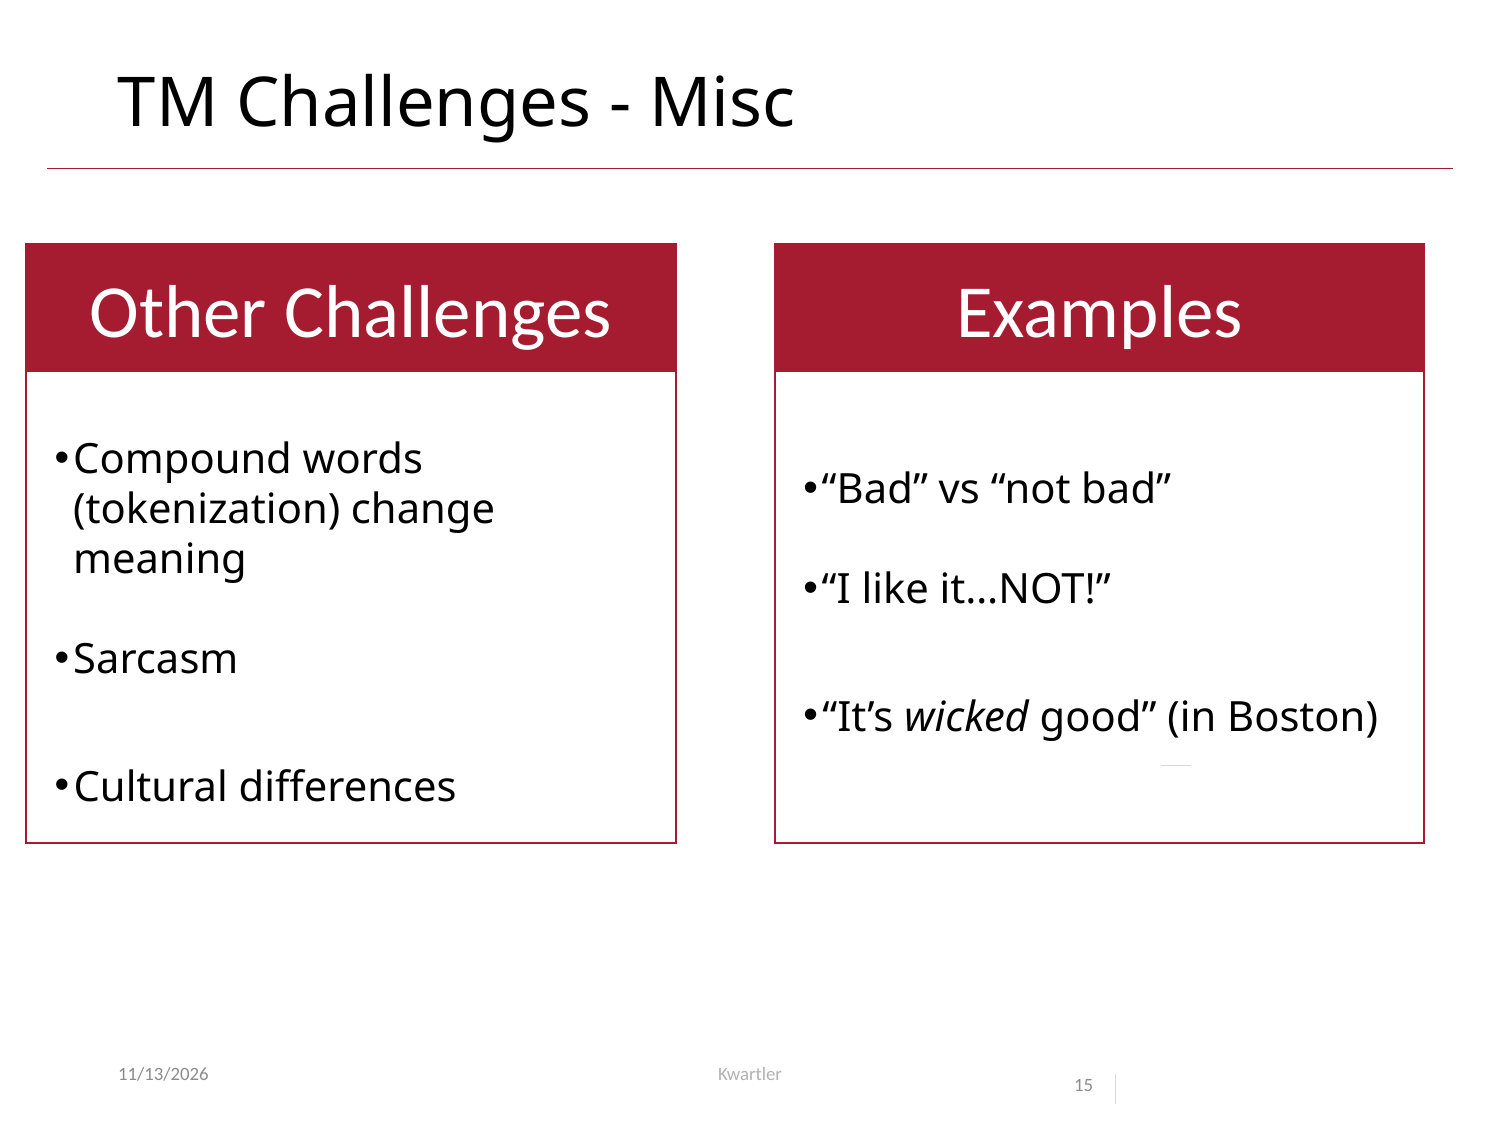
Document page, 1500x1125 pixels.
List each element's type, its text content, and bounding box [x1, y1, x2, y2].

text_box [774, 265, 1425, 844]
title TM Challenges - Misc [103, 59, 1397, 157]
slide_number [103, 1042, 441, 1103]
text_box Examples [774, 243, 1425, 265]
slide_number 15 [1059, 1042, 1200, 1103]
text_box [25, 265, 677, 844]
text_box Other Challenges [25, 243, 677, 265]
footer Kwartler [496, 1042, 1004, 1103]
